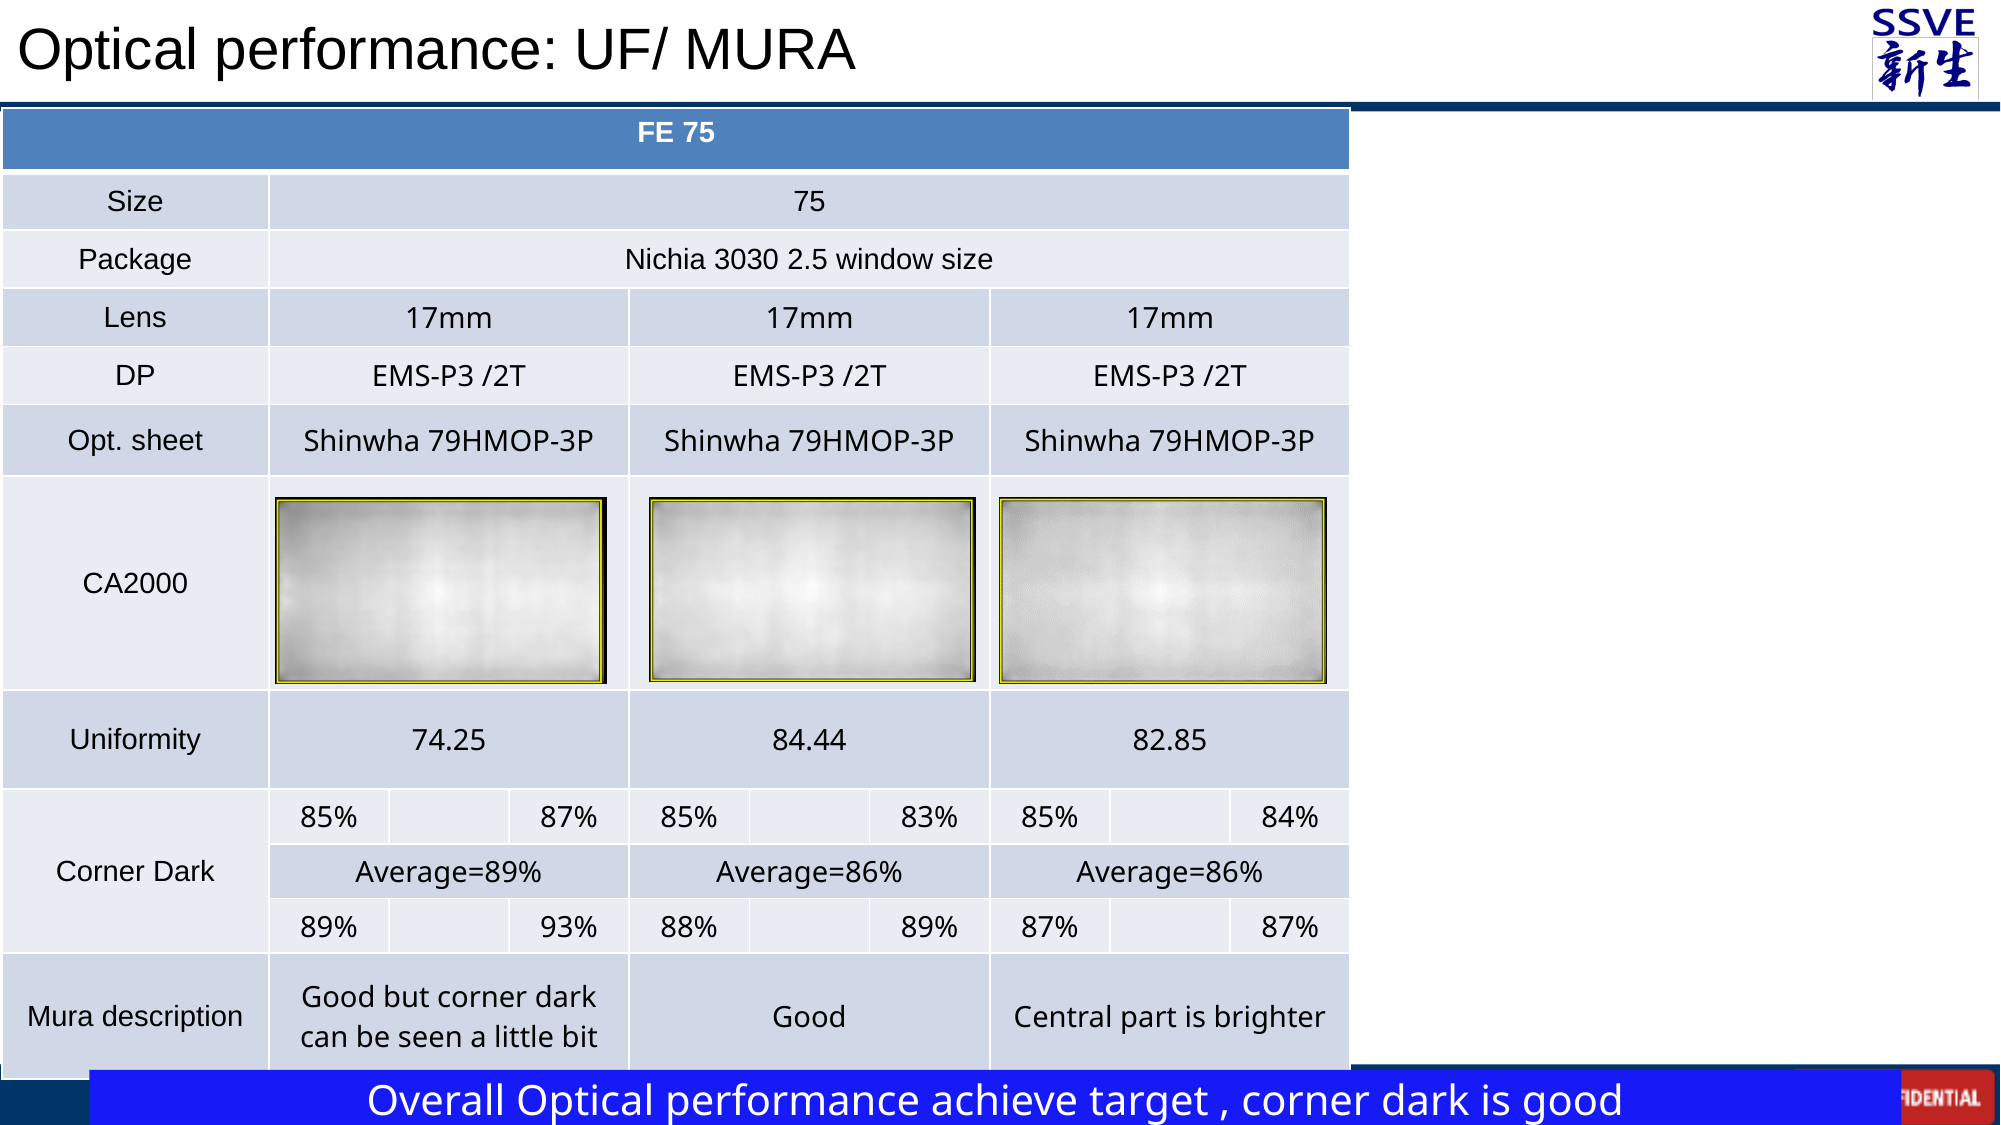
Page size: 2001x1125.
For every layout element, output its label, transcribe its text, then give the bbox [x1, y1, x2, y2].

table_cell 82.85 [991, 691, 1349, 788]
table_cell Package [3, 231, 268, 287]
table_cell [1111, 899, 1229, 952]
table_cell [270, 477, 628, 689]
table_cell [991, 477, 1349, 689]
table_cell Corner Dark [3, 790, 268, 952]
table_cell 84% [1231, 790, 1349, 843]
table_cell 74.25 [270, 691, 628, 788]
table_cell [750, 790, 869, 843]
table_cell CA2000 [3, 477, 268, 689]
table_cell 75 [270, 175, 1349, 229]
table_cell [1111, 790, 1229, 843]
table_cell 17mm [270, 289, 628, 346]
table_cell 89% [270, 899, 388, 952]
table_cell Shinwha 79HMOP-3P [270, 405, 628, 475]
table_cell Average=86% [991, 845, 1349, 898]
table_cell EMS-P3 /2T [630, 347, 989, 404]
table_cell 87% [991, 899, 1109, 952]
table_cell 88% [630, 899, 749, 952]
table_cell Good [630, 954, 989, 1069]
table_cell 83% [870, 790, 989, 843]
table_cell 17mm [991, 289, 1349, 346]
slide_number 10 [1351, 1064, 1795, 1069]
table_cell Size [3, 175, 268, 229]
table_cell Good but corner dark can be seen a little bit [270, 954, 628, 1069]
table_cell DP [3, 347, 268, 404]
table_cell EMS-P3 /2T [270, 347, 628, 404]
table_header FE 75 [3, 109, 1349, 169]
table_cell Shinwha 79HMOP-3P [630, 405, 989, 475]
table_cell [750, 899, 869, 952]
table_cell 85% [270, 790, 388, 843]
table_cell 84.44 [630, 691, 989, 788]
table_cell [390, 790, 508, 843]
table_cell 85% [630, 790, 749, 843]
picture [999, 497, 1327, 684]
table_cell 87% [1231, 899, 1349, 952]
table_cell [630, 477, 989, 689]
picture [275, 497, 607, 684]
table_cell Shinwha 79HMOP-3P [991, 405, 1349, 475]
table_cell 85% [991, 790, 1109, 843]
table_cell Nichia 3030 2.5 window size [270, 231, 1349, 287]
table_cell Uniformity [3, 691, 268, 788]
table_cell 89% [870, 899, 989, 952]
table_cell Lens [3, 289, 268, 346]
table_cell [390, 899, 508, 952]
title Optical performance: UF/ MURA [2, 2, 1728, 100]
picture [1870, 2, 1982, 100]
table_cell Opt. sheet [3, 405, 268, 475]
table_cell 93% [510, 899, 628, 952]
table_cell Central part is brighter [991, 954, 1349, 1069]
table_cell EMS-P3 /2T [991, 347, 1349, 404]
table_cell 17mm [630, 289, 989, 346]
table_cell Average=86% [630, 845, 989, 898]
table_cell 87% [510, 790, 628, 843]
table_cell Mura description [3, 954, 268, 1078]
table_cell Average=89% [270, 845, 628, 898]
picture [1795, 1064, 2000, 1125]
picture [649, 497, 976, 682]
text_box Overall Optical performance achieve target , corner dark is good [88, 1069, 1902, 1125]
